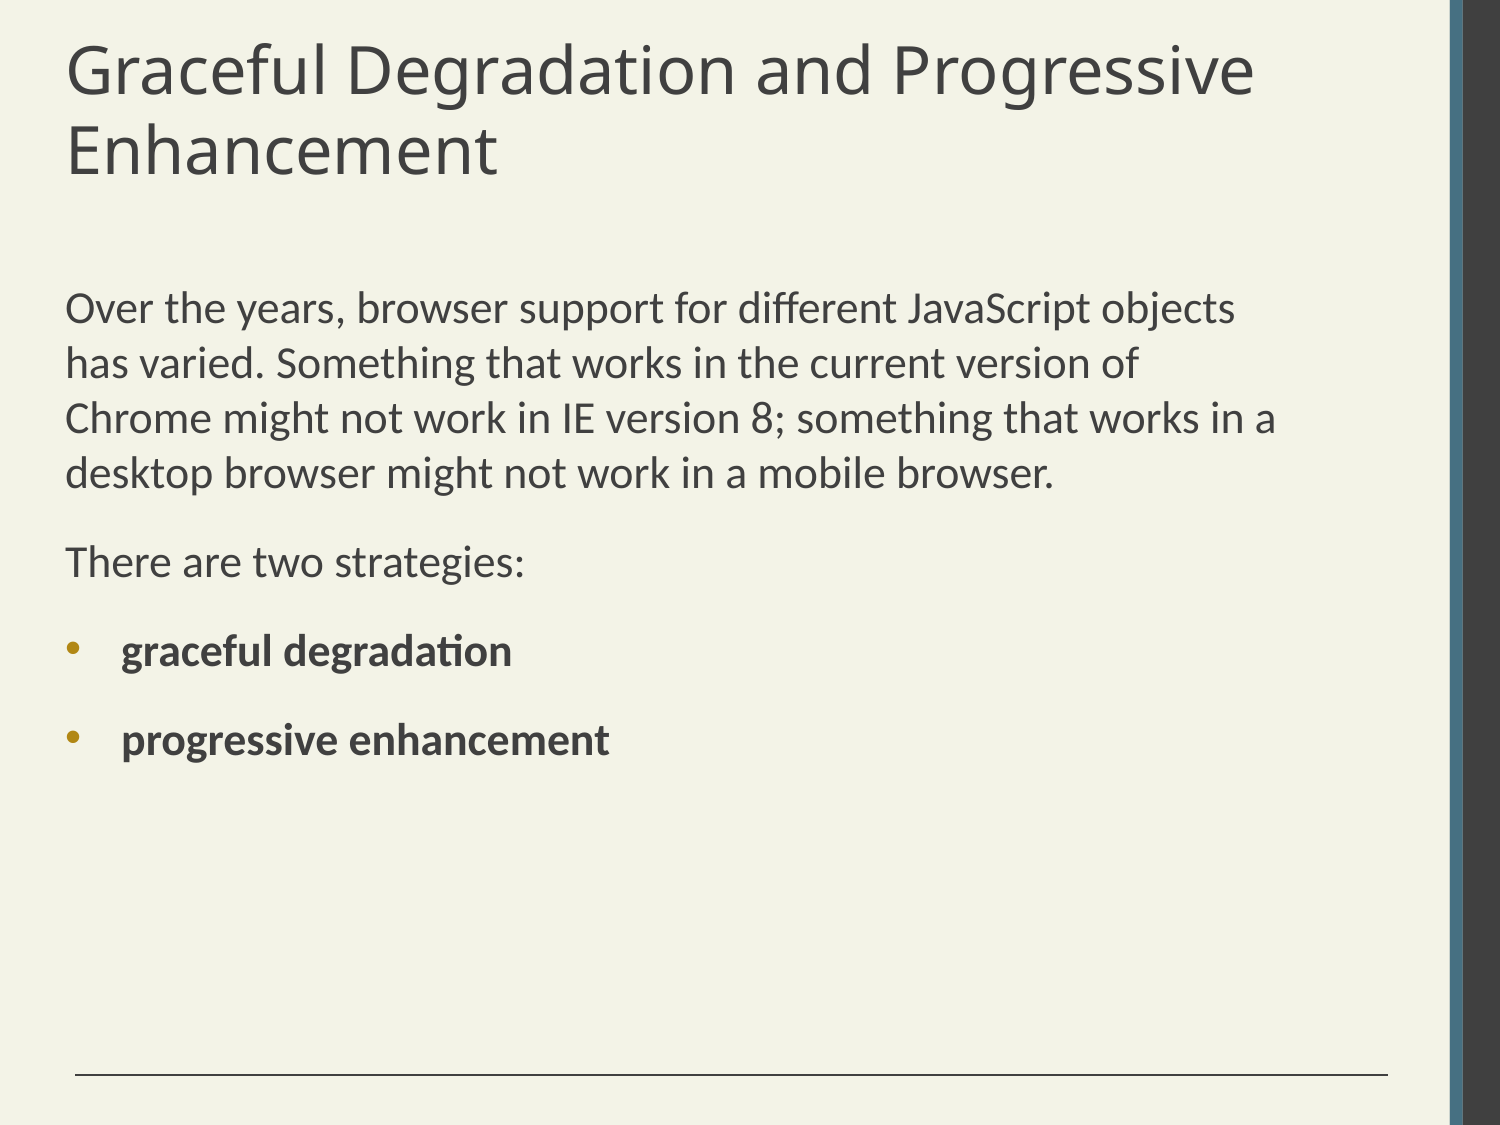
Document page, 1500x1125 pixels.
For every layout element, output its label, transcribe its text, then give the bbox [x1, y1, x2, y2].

list Over the years, browser support for different JavaScript objects has varied. Something that works in the current version of Chrome might not work in IE version 8; something that works in a desktop browser might not work in a mobile browser. There are two strategies: graceful degradation progressive enhancement [50, 270, 1313, 1013]
title Graceful Degradation and Progressive Enhancement [50, 20, 1425, 188]
